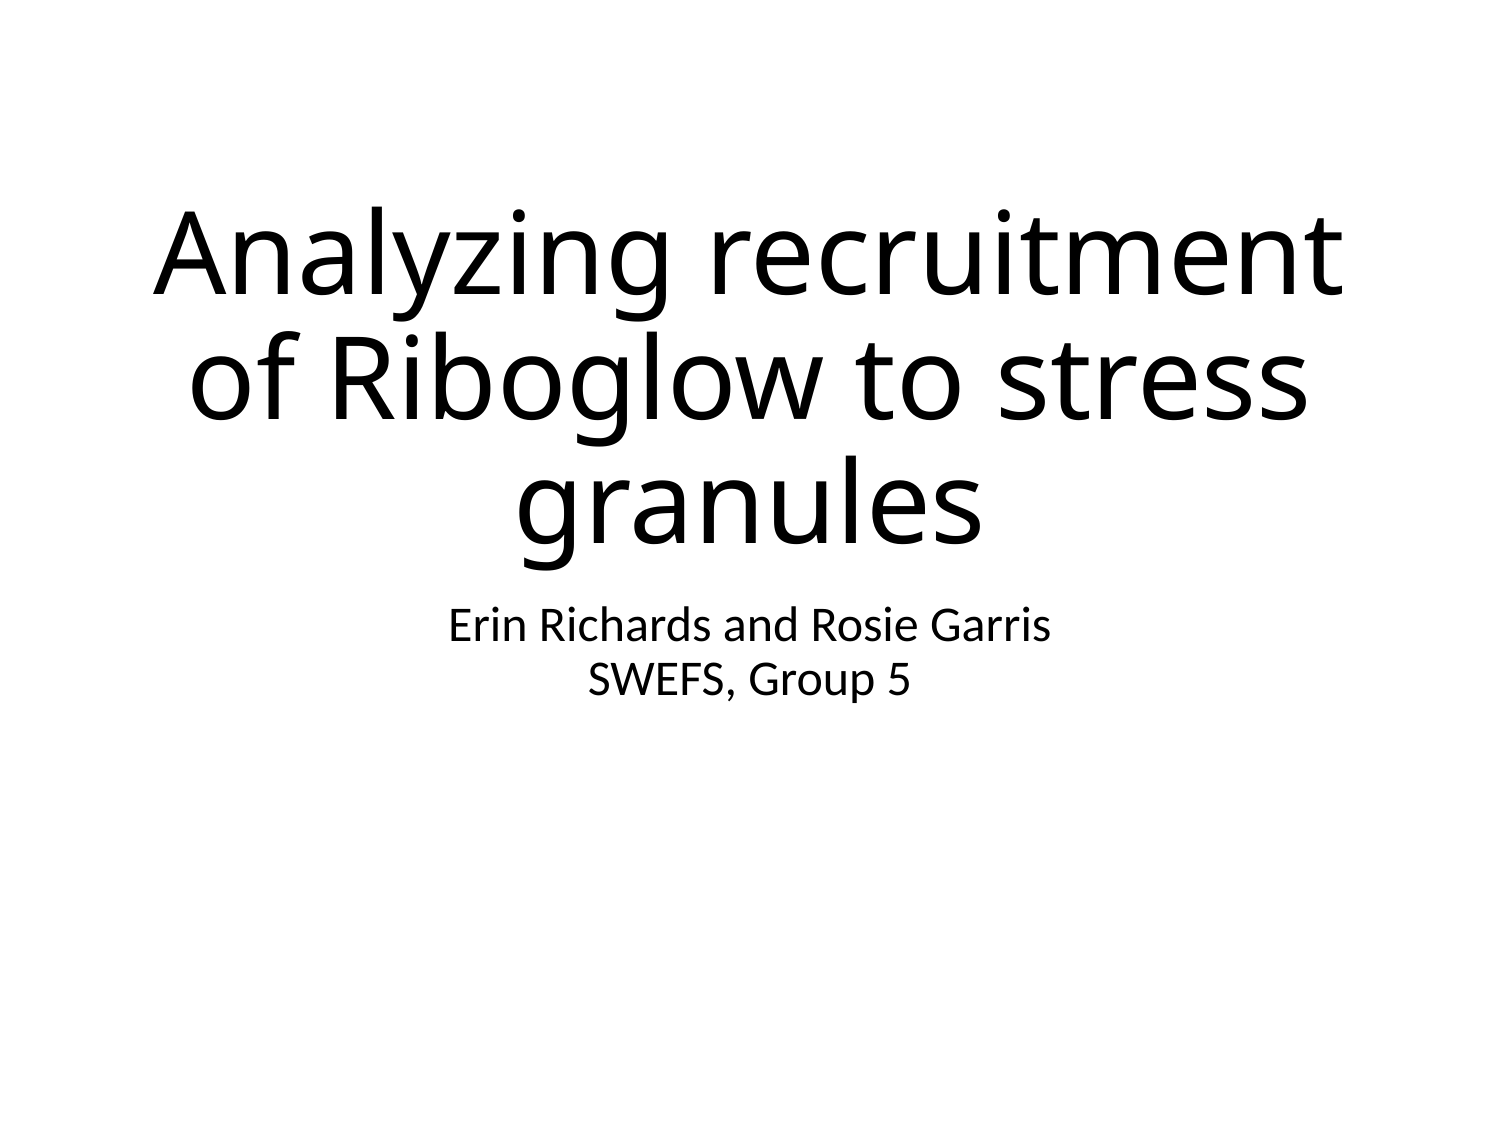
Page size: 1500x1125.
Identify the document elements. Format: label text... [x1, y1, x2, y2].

title Analyzing recruitment of Riboglow to stress granules [112, 184, 1388, 576]
subtitle Erin Richards and Rosie Garris SWEFS, Group 5 [187, 590, 1313, 863]
